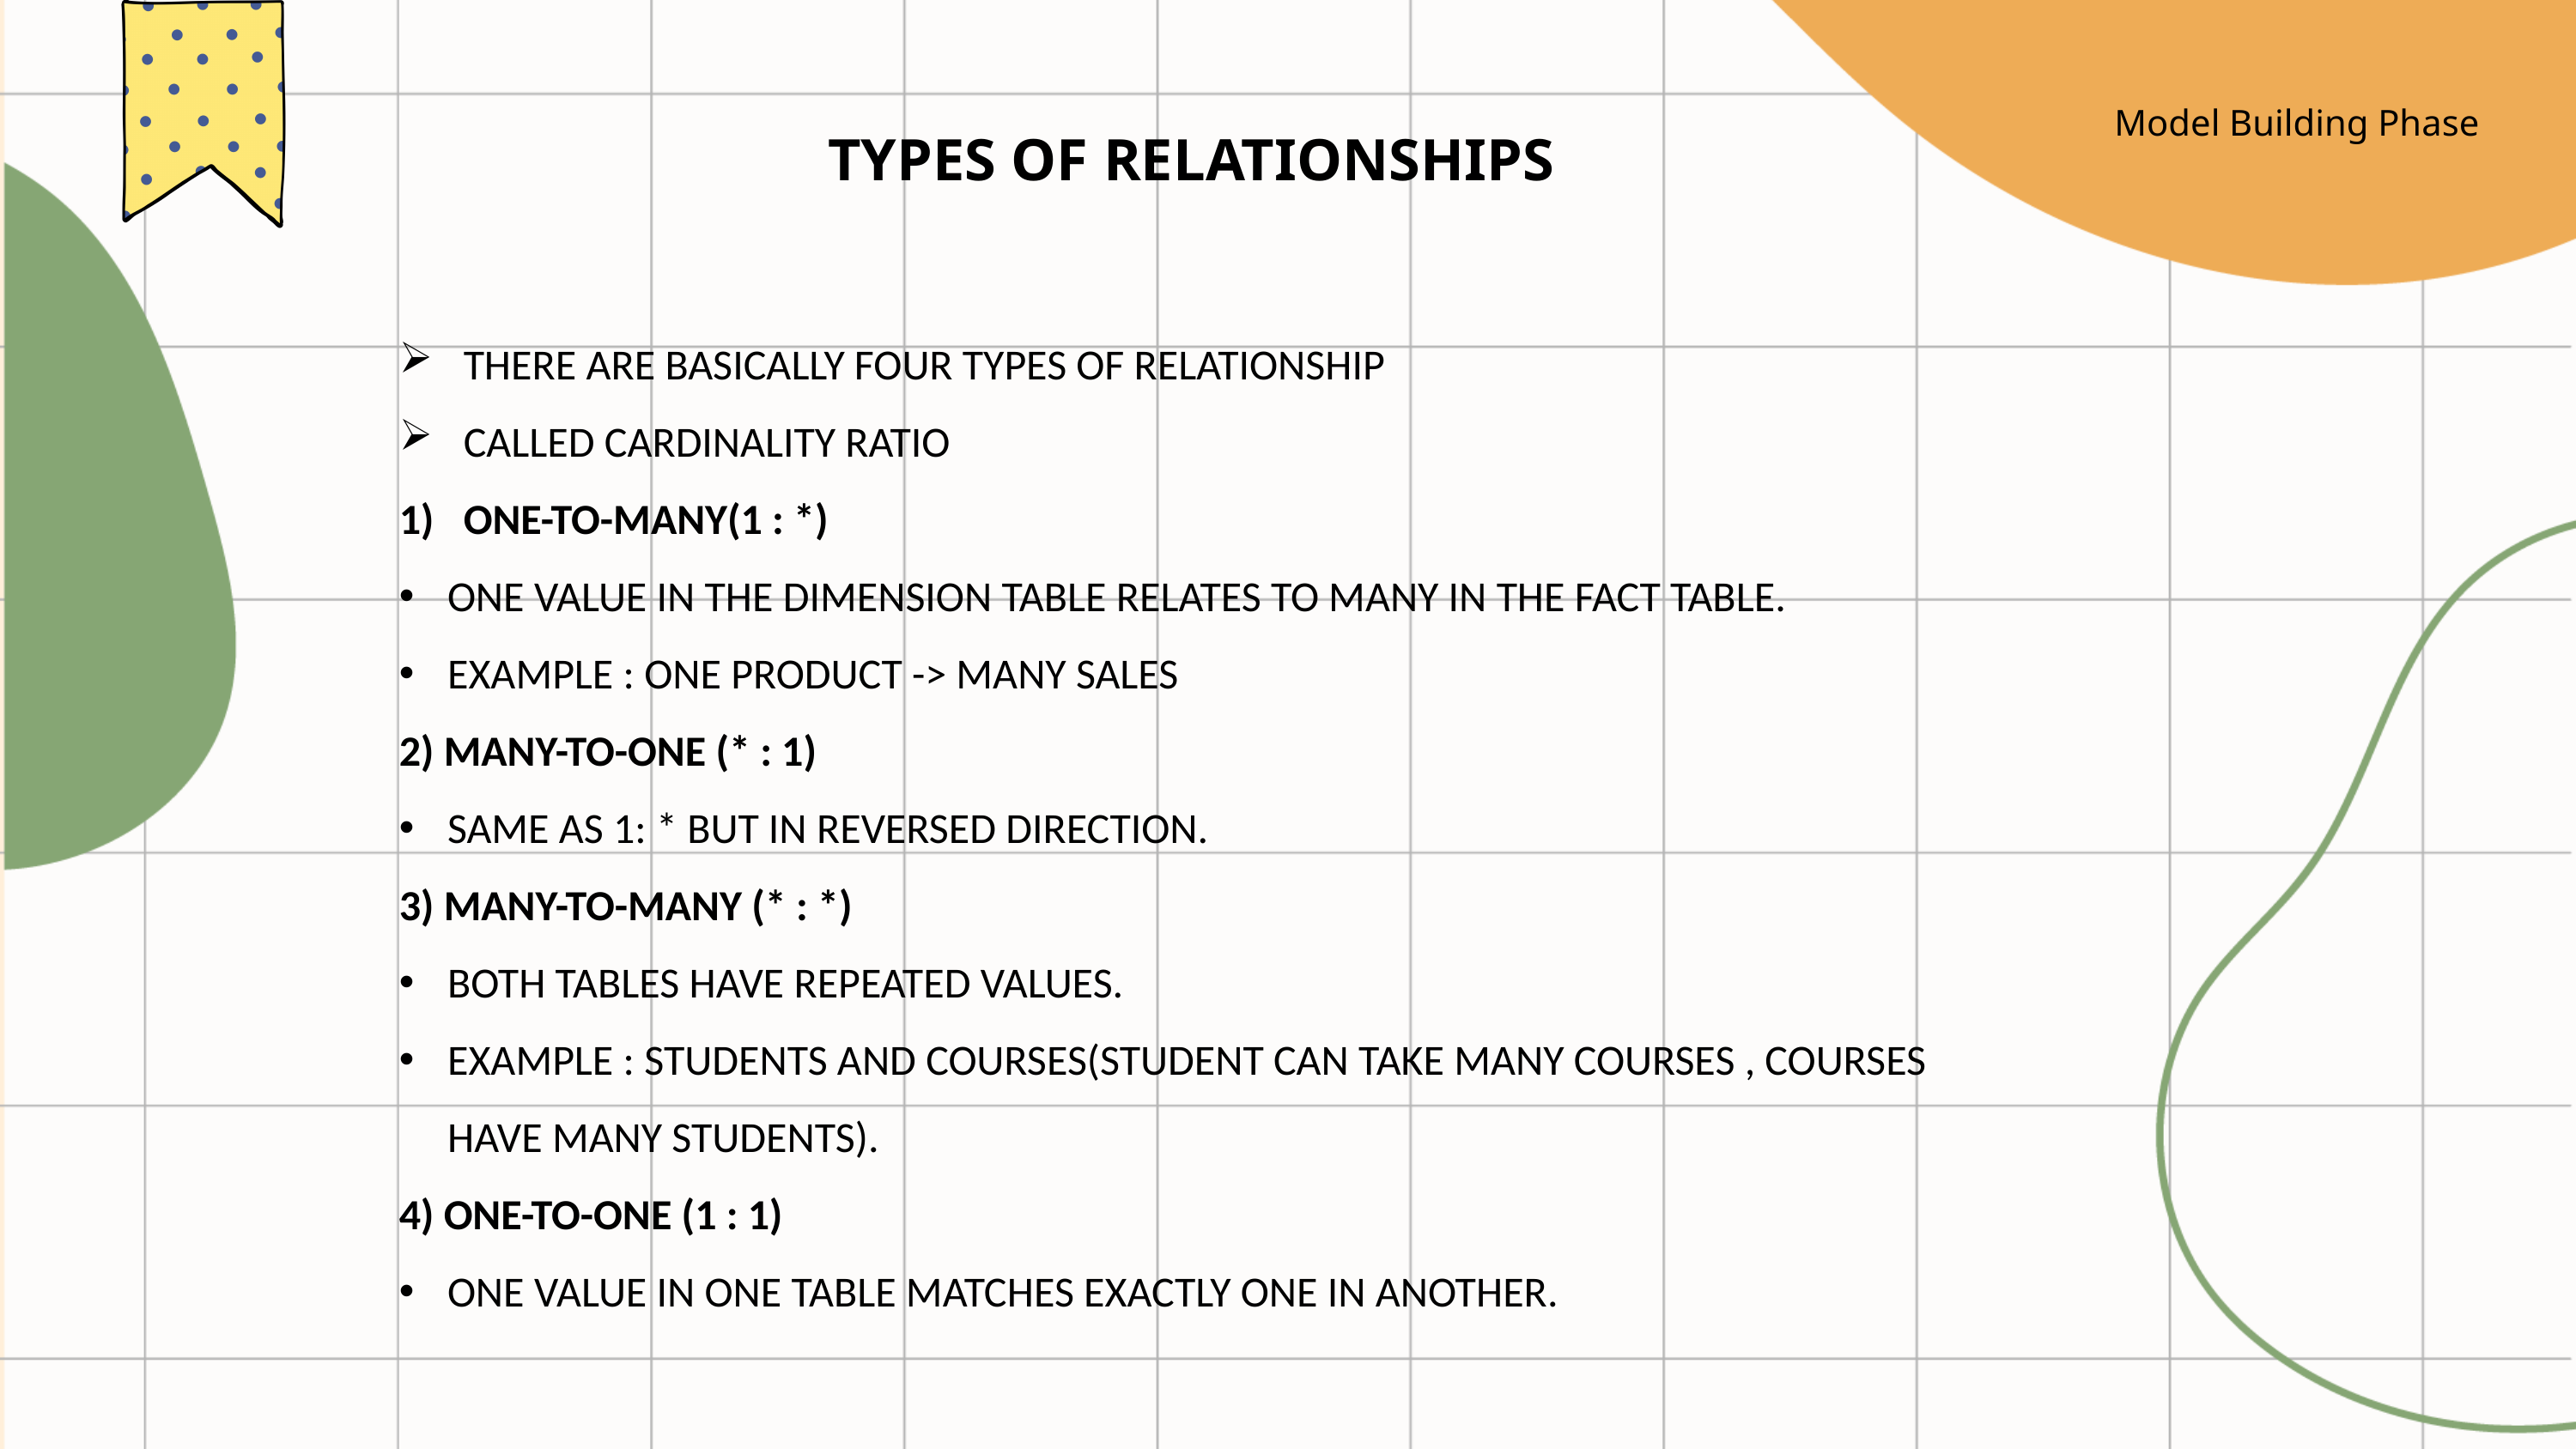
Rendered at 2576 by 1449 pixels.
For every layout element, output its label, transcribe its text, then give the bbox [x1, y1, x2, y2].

text_box [0, 0, 2576, 1449]
text_box [121, 0, 286, 228]
text_box Model Building Phase [2066, 79, 2528, 144]
text_box TYPES OF RELATIONSHIPS THERE ARE BASICALLY FOUR TYPES OF RELATIONSHIP CALLED CARDINALITY RATIO ONE-TO-MANY(1 : *) ONE VALUE IN THE DIMENSION TABLE RELATES TO MANY IN THE FACT TABLE. EXAMPLE : ONE PRODUCT -> MANY SALES 2) MANY-TO-ONE (* : 1) SAME AS 1: * BUT IN REVERSED DIRECTION. 3) MANY-TO-MANY (* : *) BOTH TABLES HAVE REPEATED VALUES. EXAMPLE : STUDENTS AND COURSES(STUDENT CAN TAKE MANY COURSES , COURSES HAVE MANY STUDENTS). 4) ONE-TO-ONE (1 : 1) ONE VALUE IN ONE TABLE MATCHES EXACTLY ONE IN ANOTHER. [386, 65, 1996, 1449]
